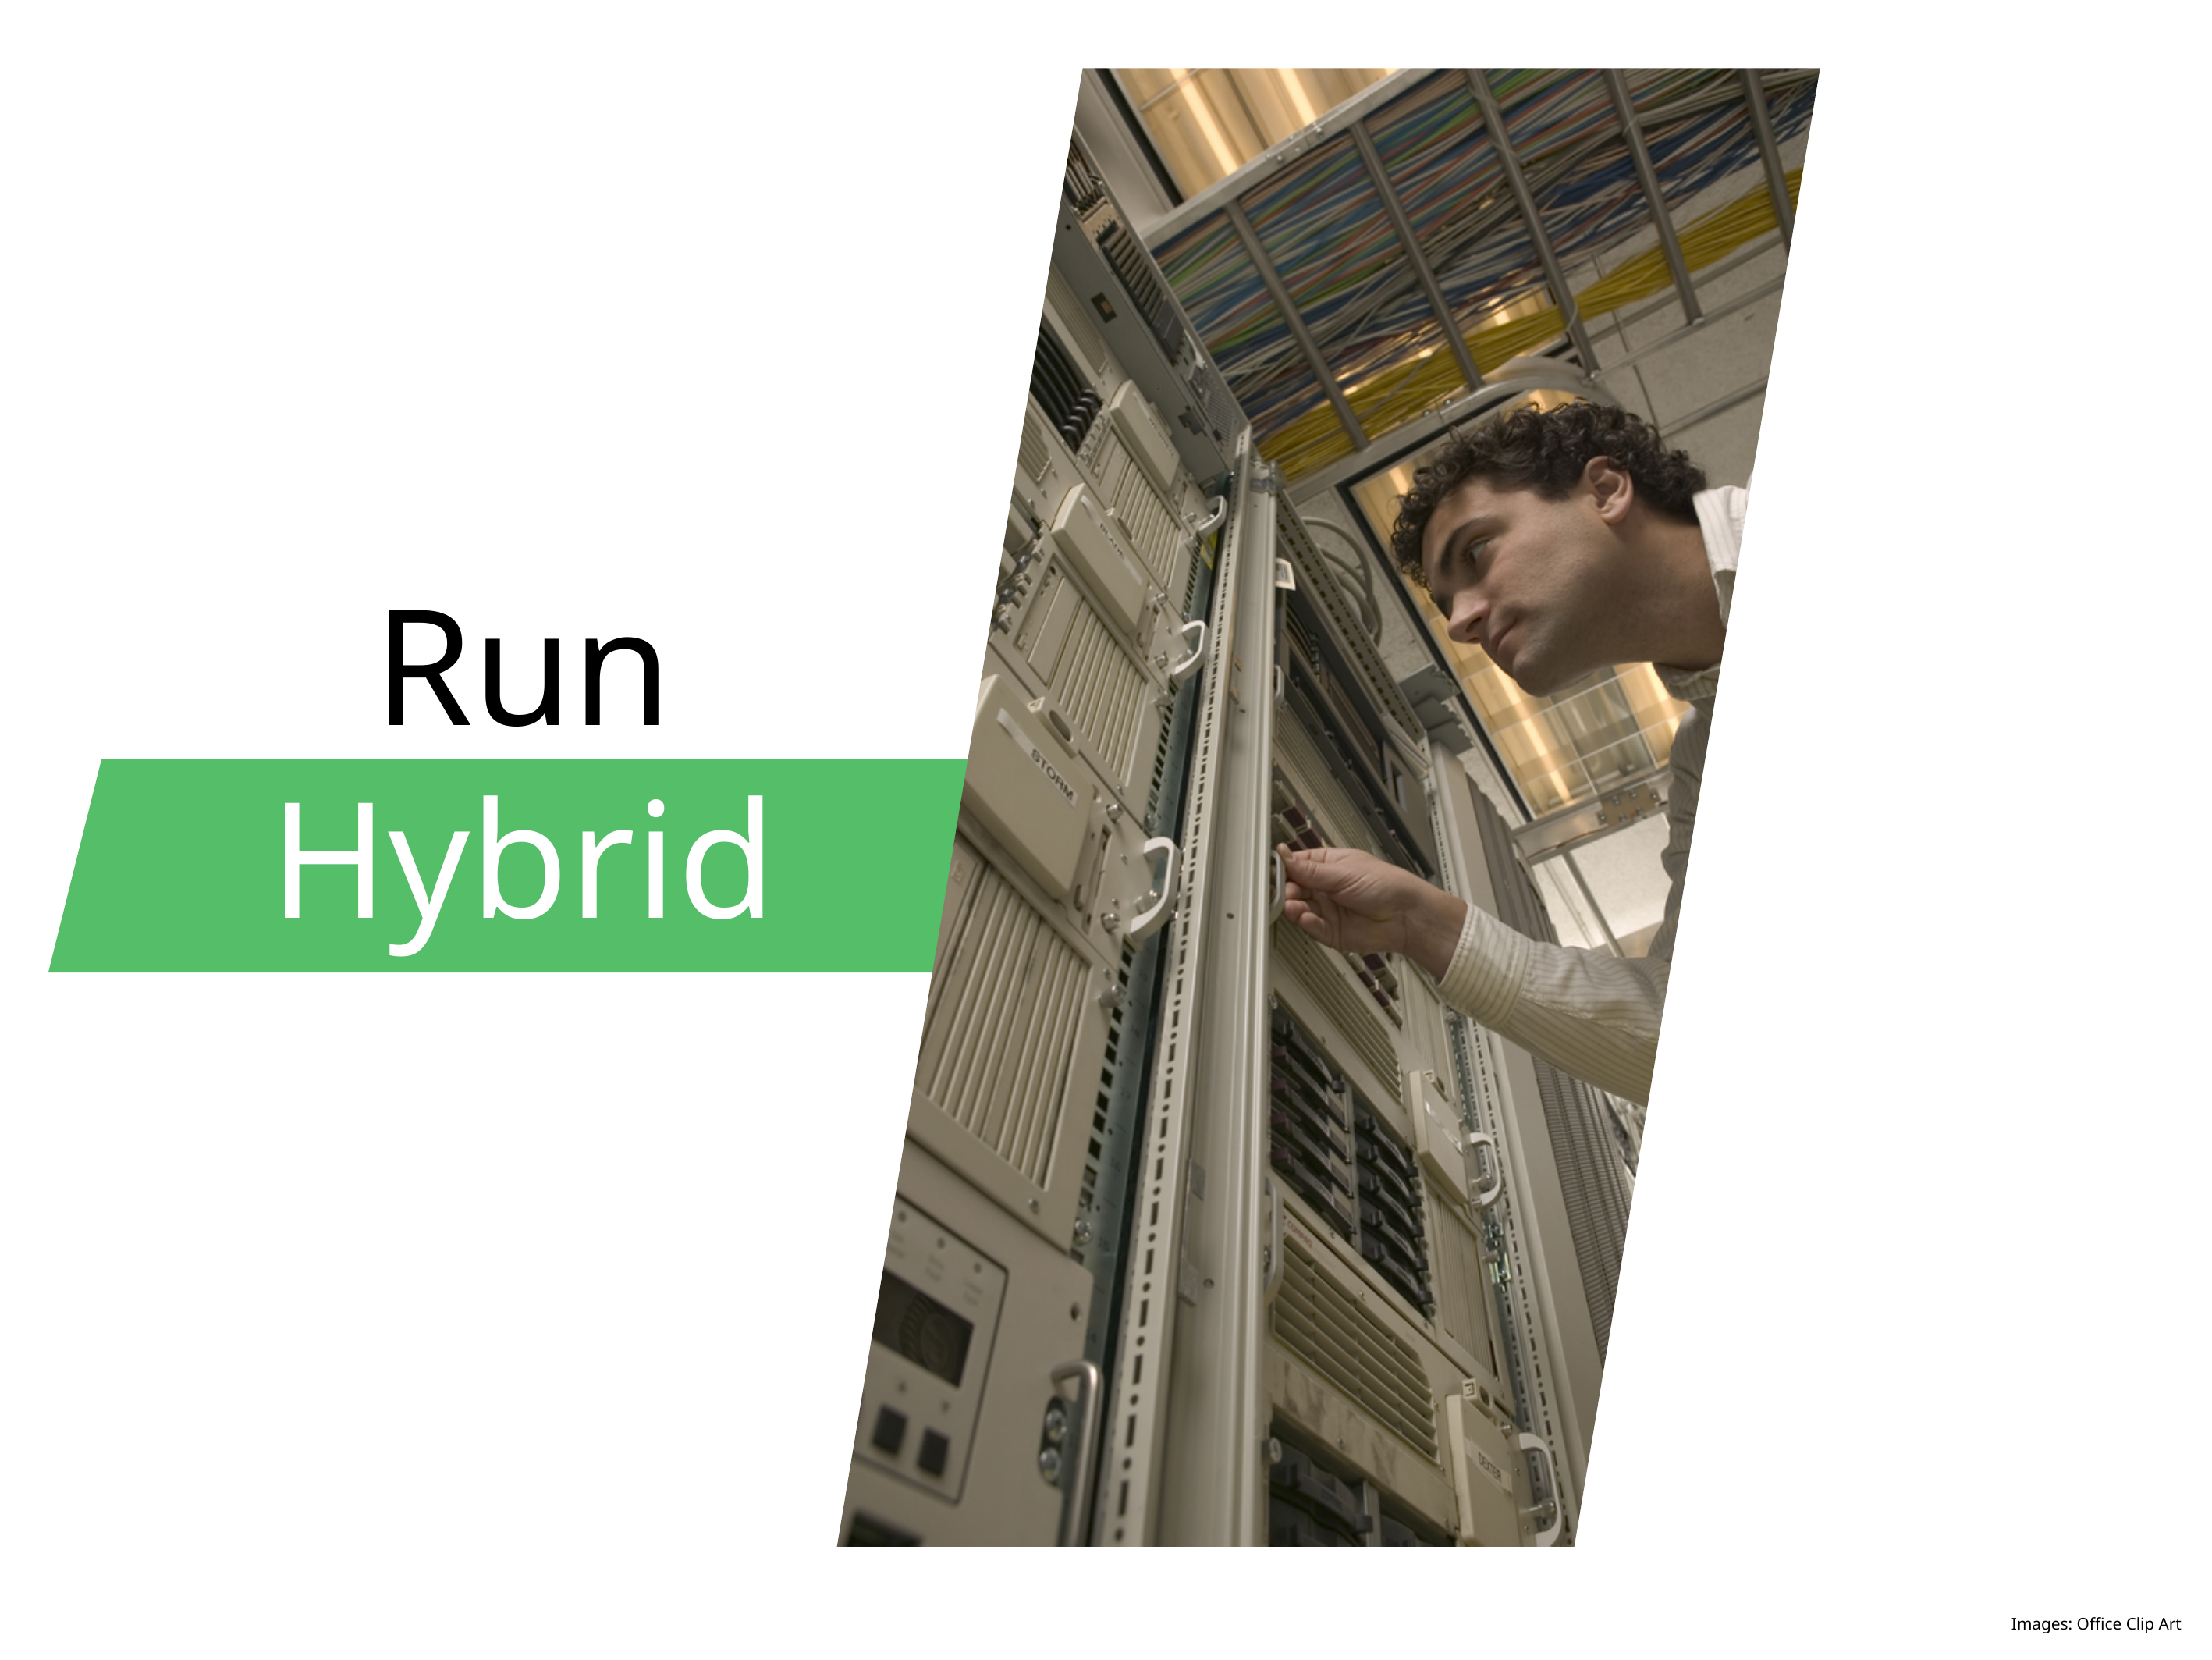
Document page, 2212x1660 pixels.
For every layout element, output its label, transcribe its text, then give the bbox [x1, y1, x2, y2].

text_box Images: Office Clip Art [2000, 1608, 2193, 1659]
text_box Run Hybrid [66, 555, 833, 960]
text_box [46, 893, 833, 975]
picture [836, 68, 1820, 1548]
